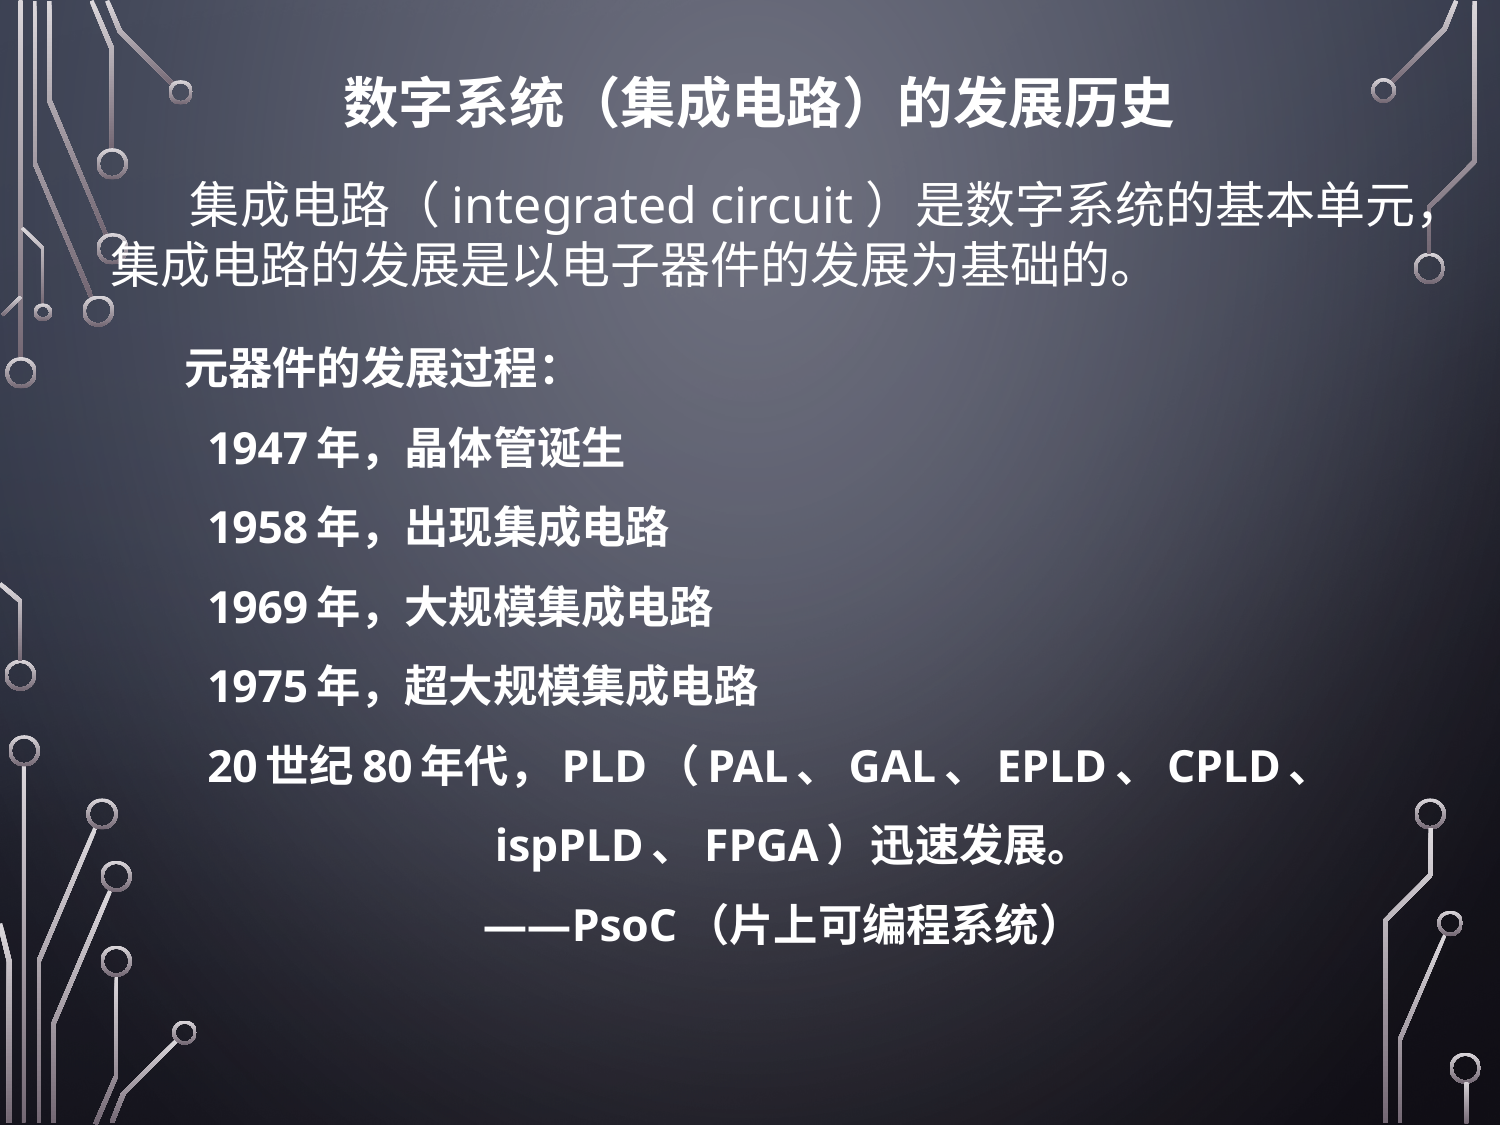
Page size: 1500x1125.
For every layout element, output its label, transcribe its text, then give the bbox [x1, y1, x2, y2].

title 数字系统（集成电路）的发展历史 [250, 45, 1317, 165]
list 元器件的发展过程： 1947年，晶体管诞生 1958年，出现集成电路 1969年，大规模集成电路 1975年，超大规模集成电路 20世纪80年代，PLD（PAL、GAL、EPLD、CPLD、 ispPLD、FPGA）迅速发展。 ——PsoC（片上可编程系统） [169, 322, 1423, 965]
text_box 集成电路（integrated circuit）是数字系统的基本单元， 集成电路的发展是以电子器件的发展为基础的。 [95, 165, 1481, 301]
